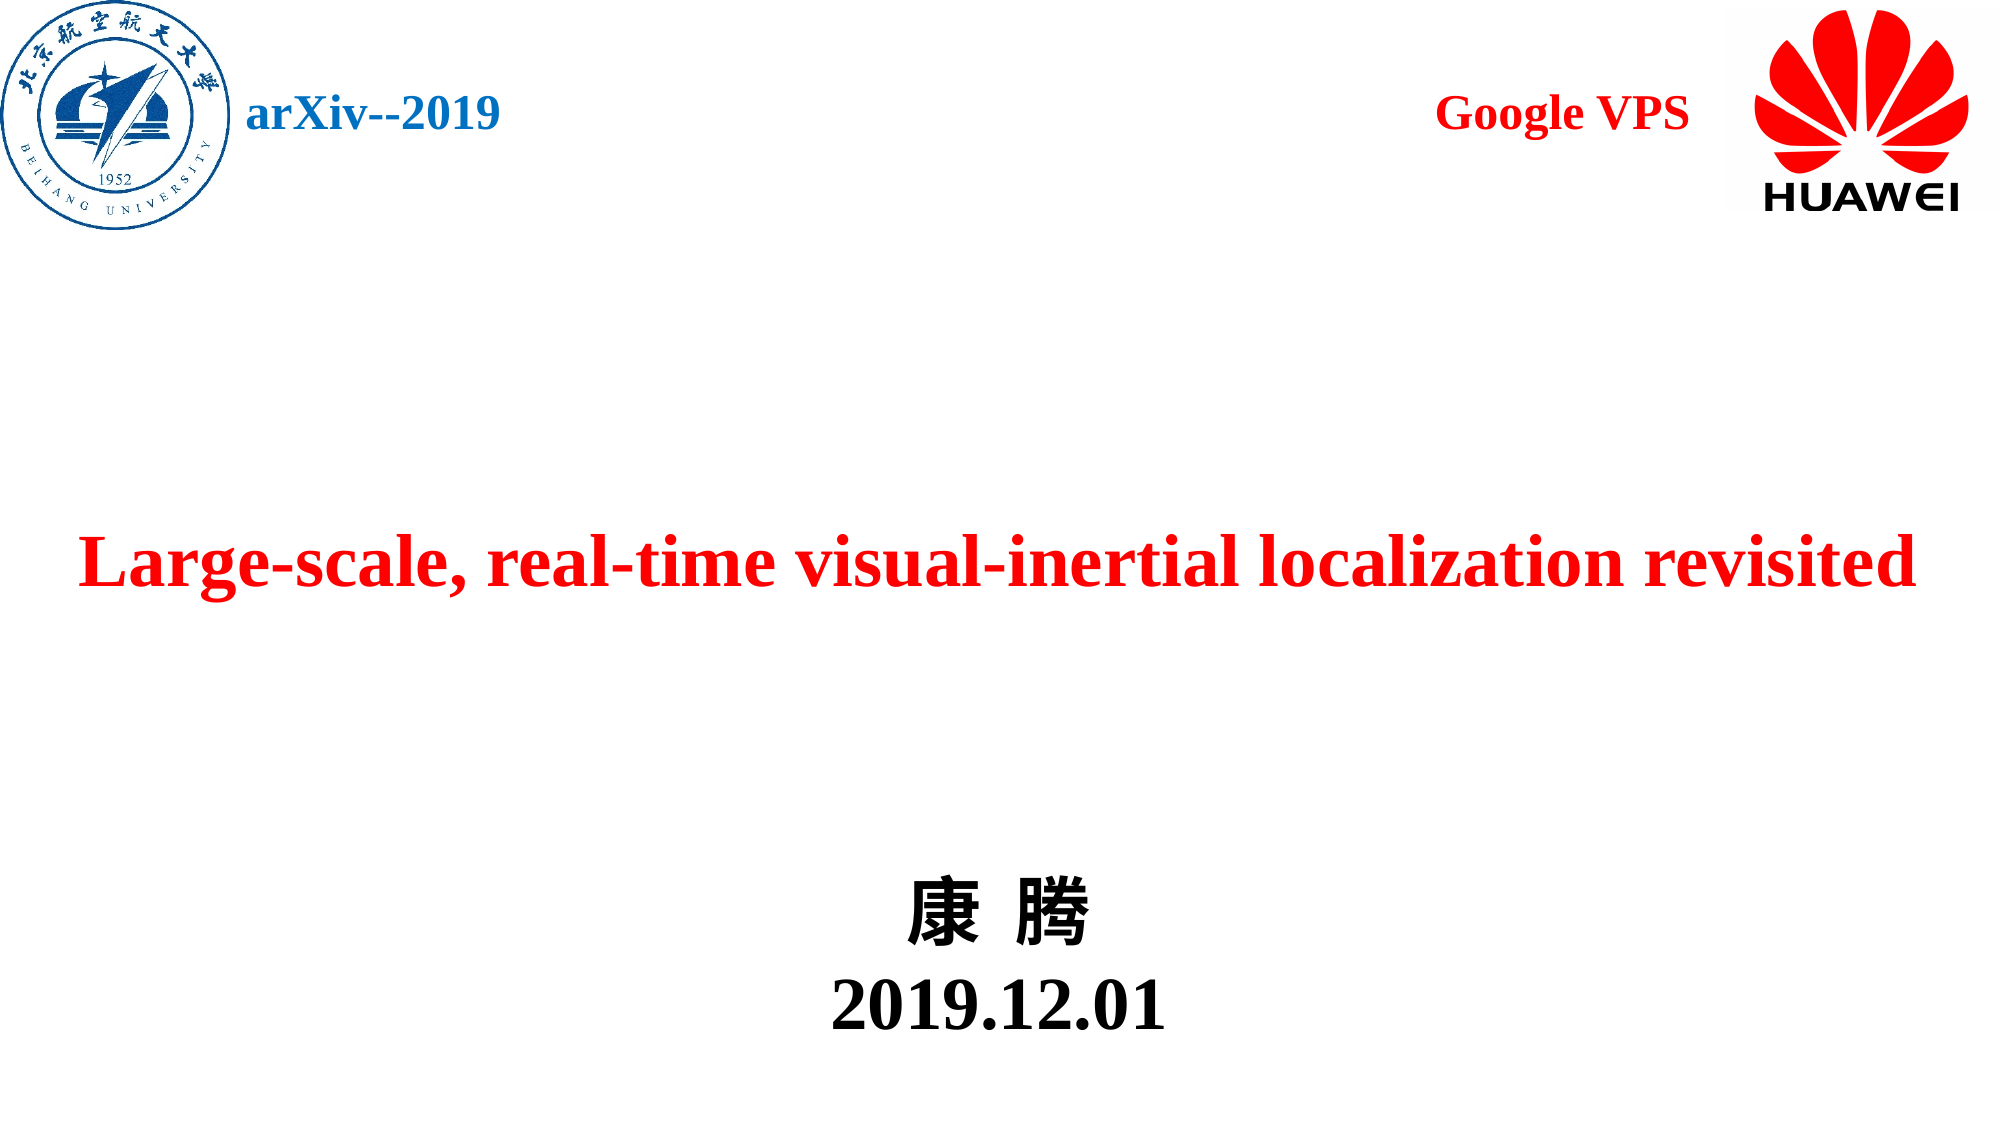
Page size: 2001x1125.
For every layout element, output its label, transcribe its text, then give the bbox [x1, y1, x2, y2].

picture [0, 0, 230, 230]
text_box 康 腾 2019.12.01 [493, 857, 1504, 1052]
text_box arXiv--2019 [230, 71, 517, 147]
text_box Google VPS [1419, 71, 1706, 147]
picture [1723, 9, 2000, 211]
text_box Large-scale, real-time visual-inertial localization revisited [0, 486, 2000, 609]
